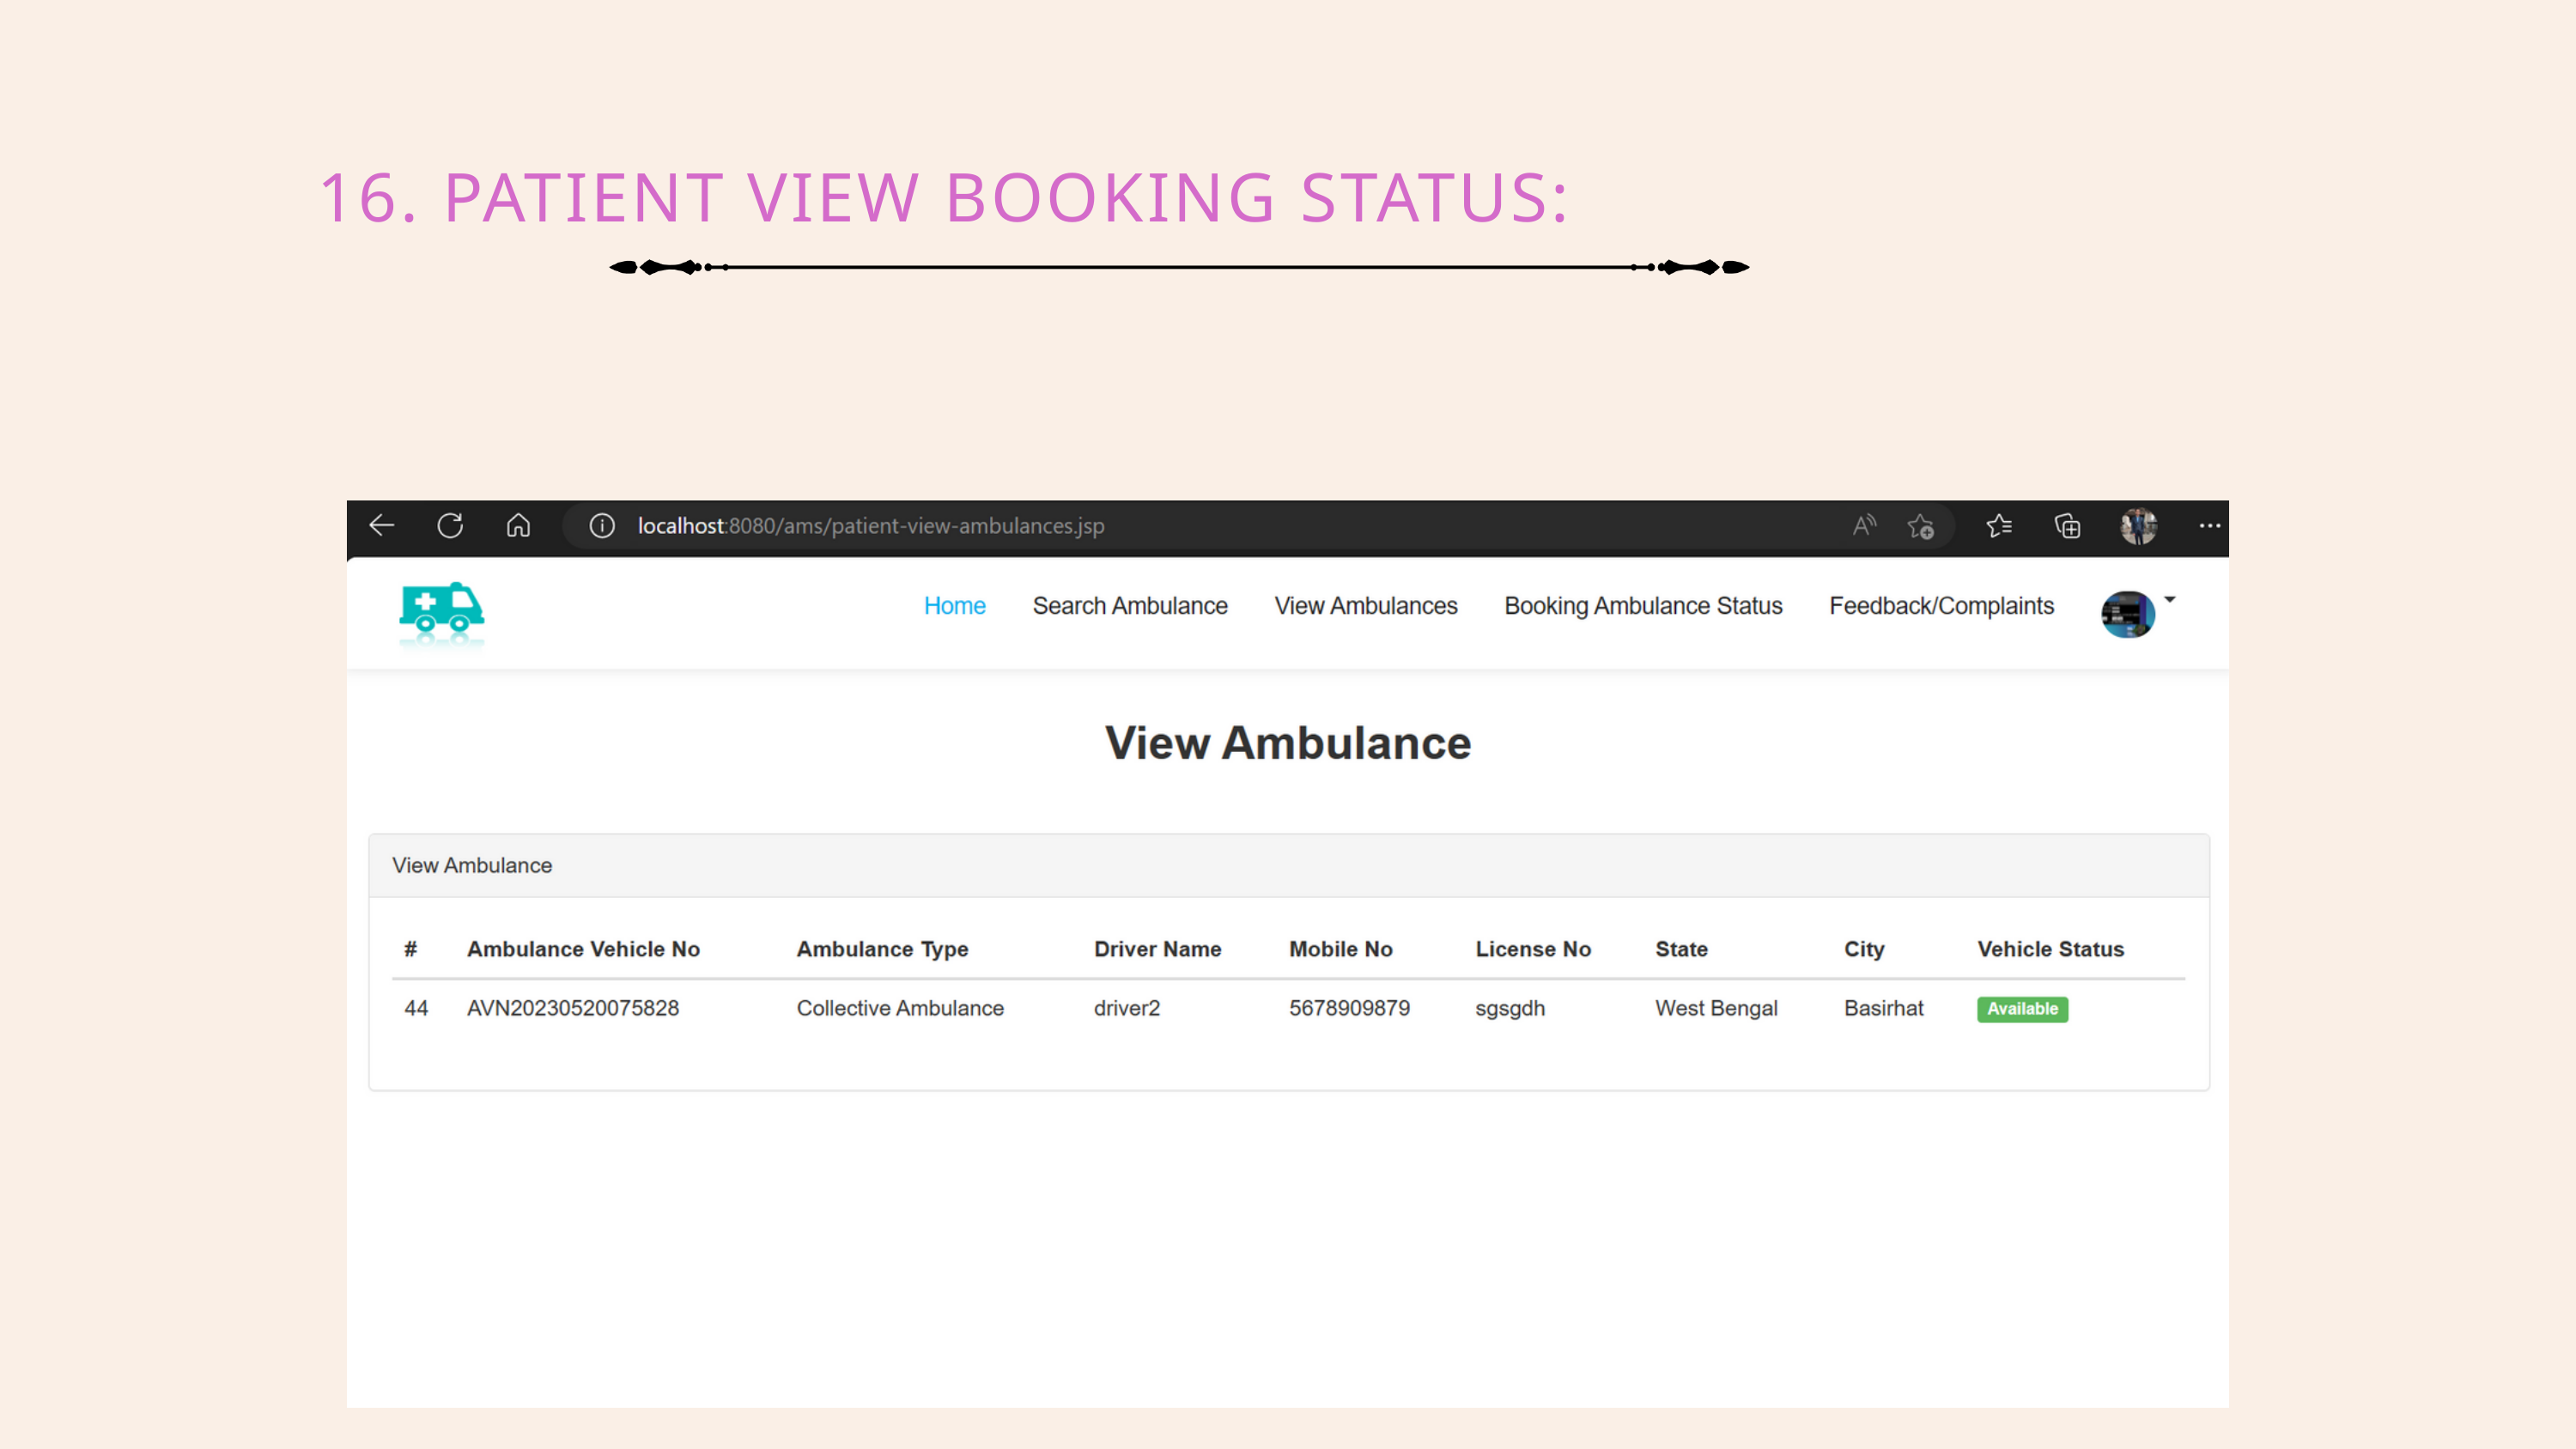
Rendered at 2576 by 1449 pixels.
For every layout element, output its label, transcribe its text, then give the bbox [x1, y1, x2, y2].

picture [608, 258, 1750, 276]
picture [347, 500, 2229, 1408]
text_box 16. PATIENT VIEW BOOKING STATUS: [224, 118, 1665, 236]
